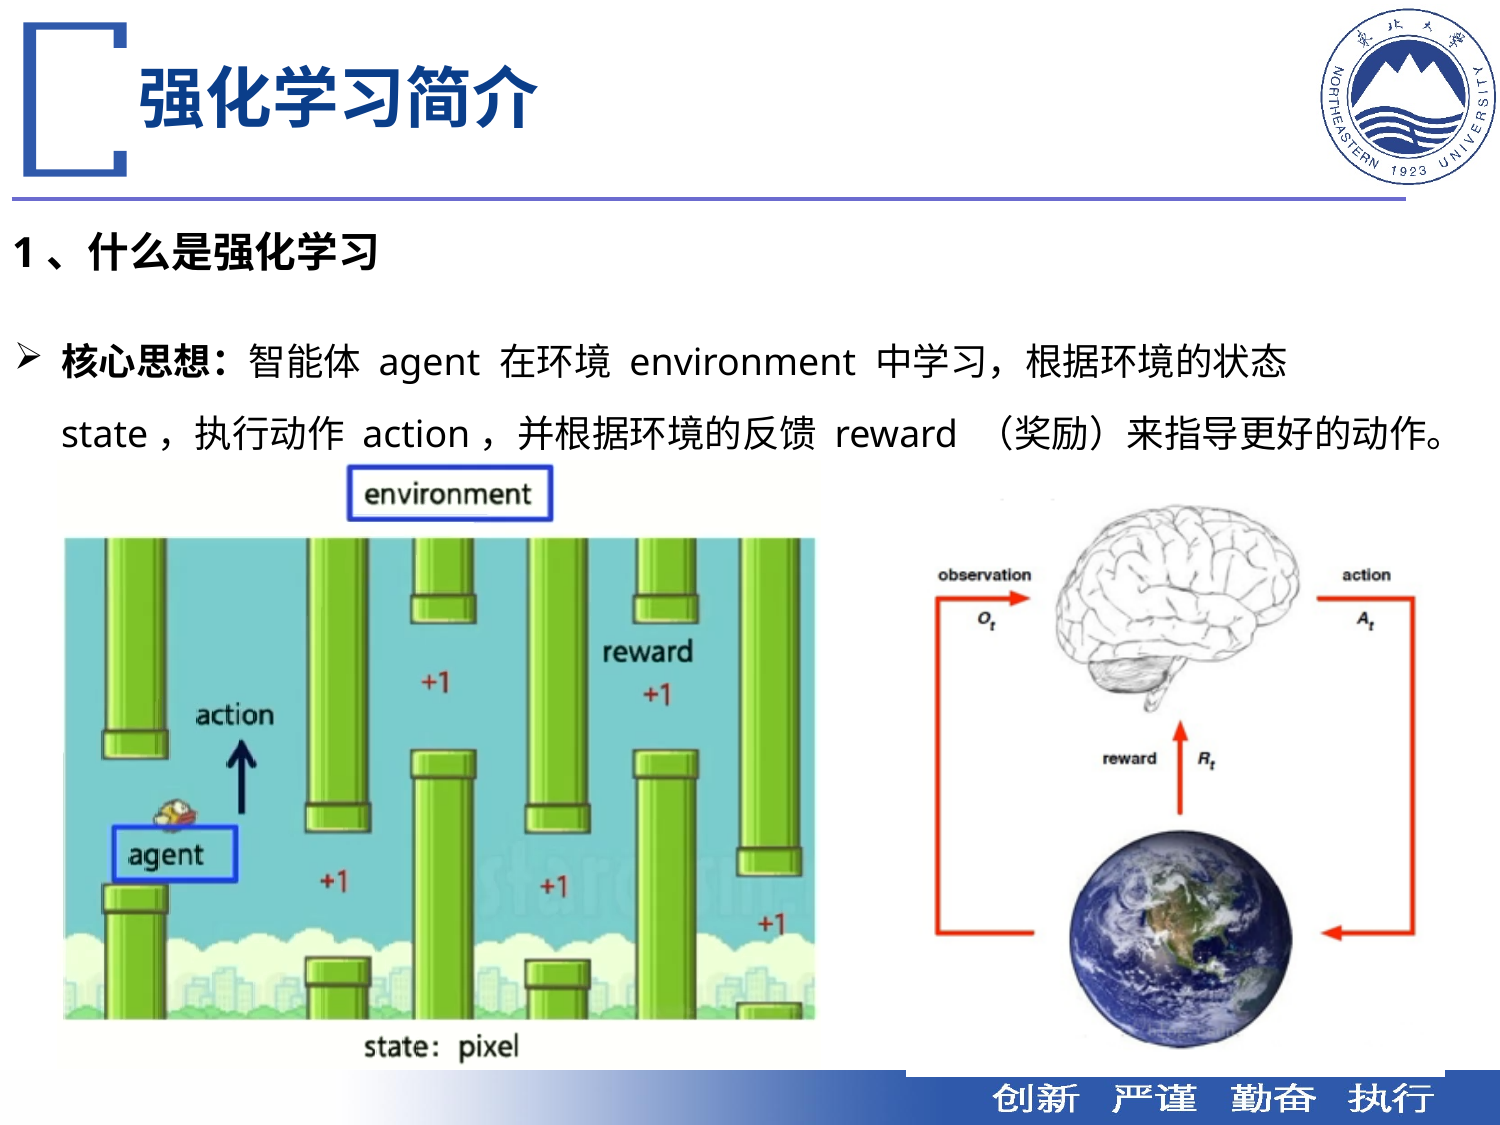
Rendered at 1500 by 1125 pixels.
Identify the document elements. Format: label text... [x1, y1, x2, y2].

text_box 核心思想：智能体 agent 在环境 environment 中学习，根据环境的状态 state，执行动作 action，并根据环境的反馈 reward （奖励）来指导更好的动作。 [0, 303, 1447, 463]
picture [0, 460, 1500, 1125]
text_box 强化学习简介 [123, 48, 1245, 144]
text_box 1、什么是强化学习 [0, 218, 395, 284]
picture [1316, 4, 1500, 189]
